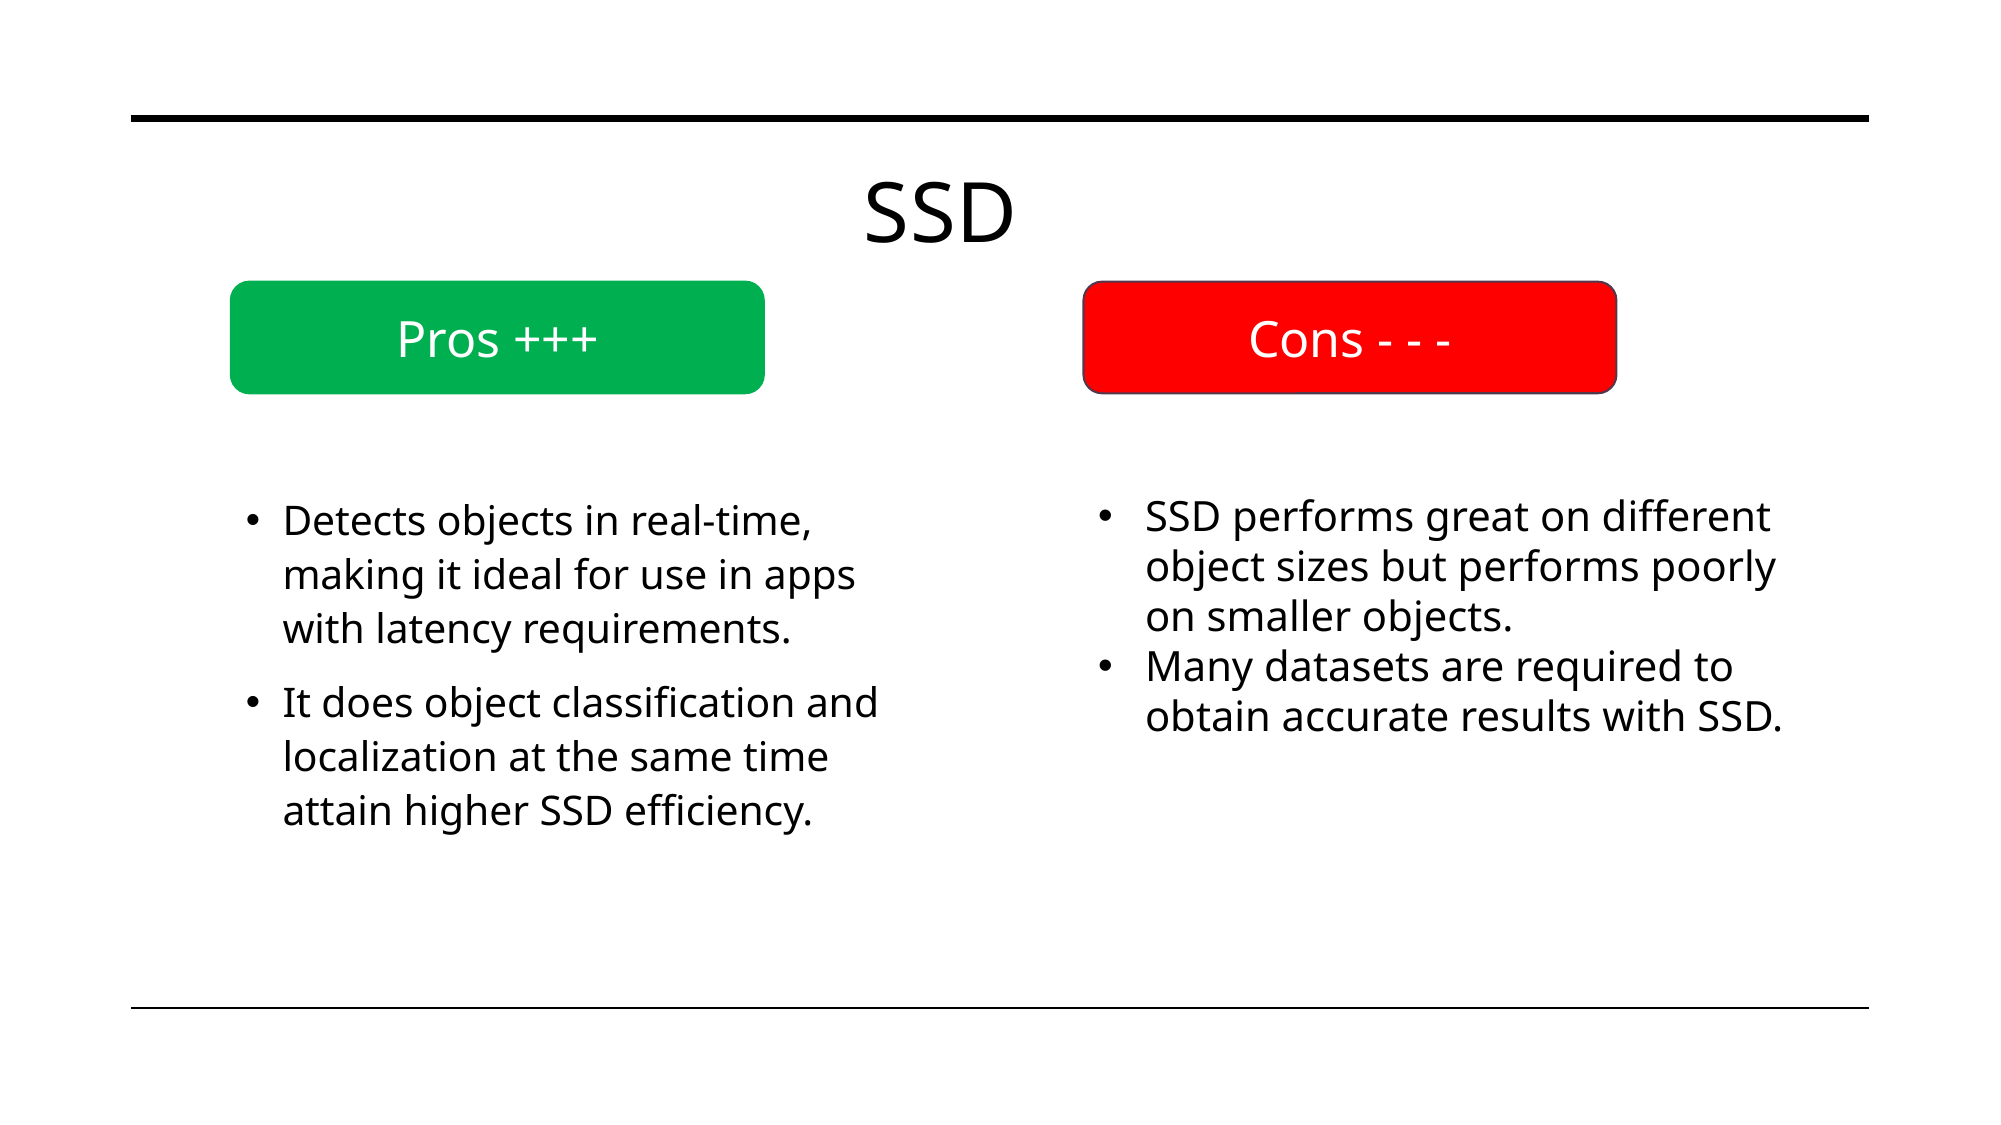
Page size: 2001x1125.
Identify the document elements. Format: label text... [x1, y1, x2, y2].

title SSD [848, 151, 1407, 367]
text_box Pros +++ [229, 280, 765, 395]
text_box SSD performs great on different object sizes but performs poorly on smaller objects. Many datasets are required to obtain accurate results with SSD. [1083, 482, 1807, 748]
text_box Cons - - - [1082, 280, 1618, 395]
list Detects objects in real-time, making it ideal for use in apps with latency requirements. It does object classification and localization at the same time attain higher SSD efficiency. [230, 482, 897, 849]
